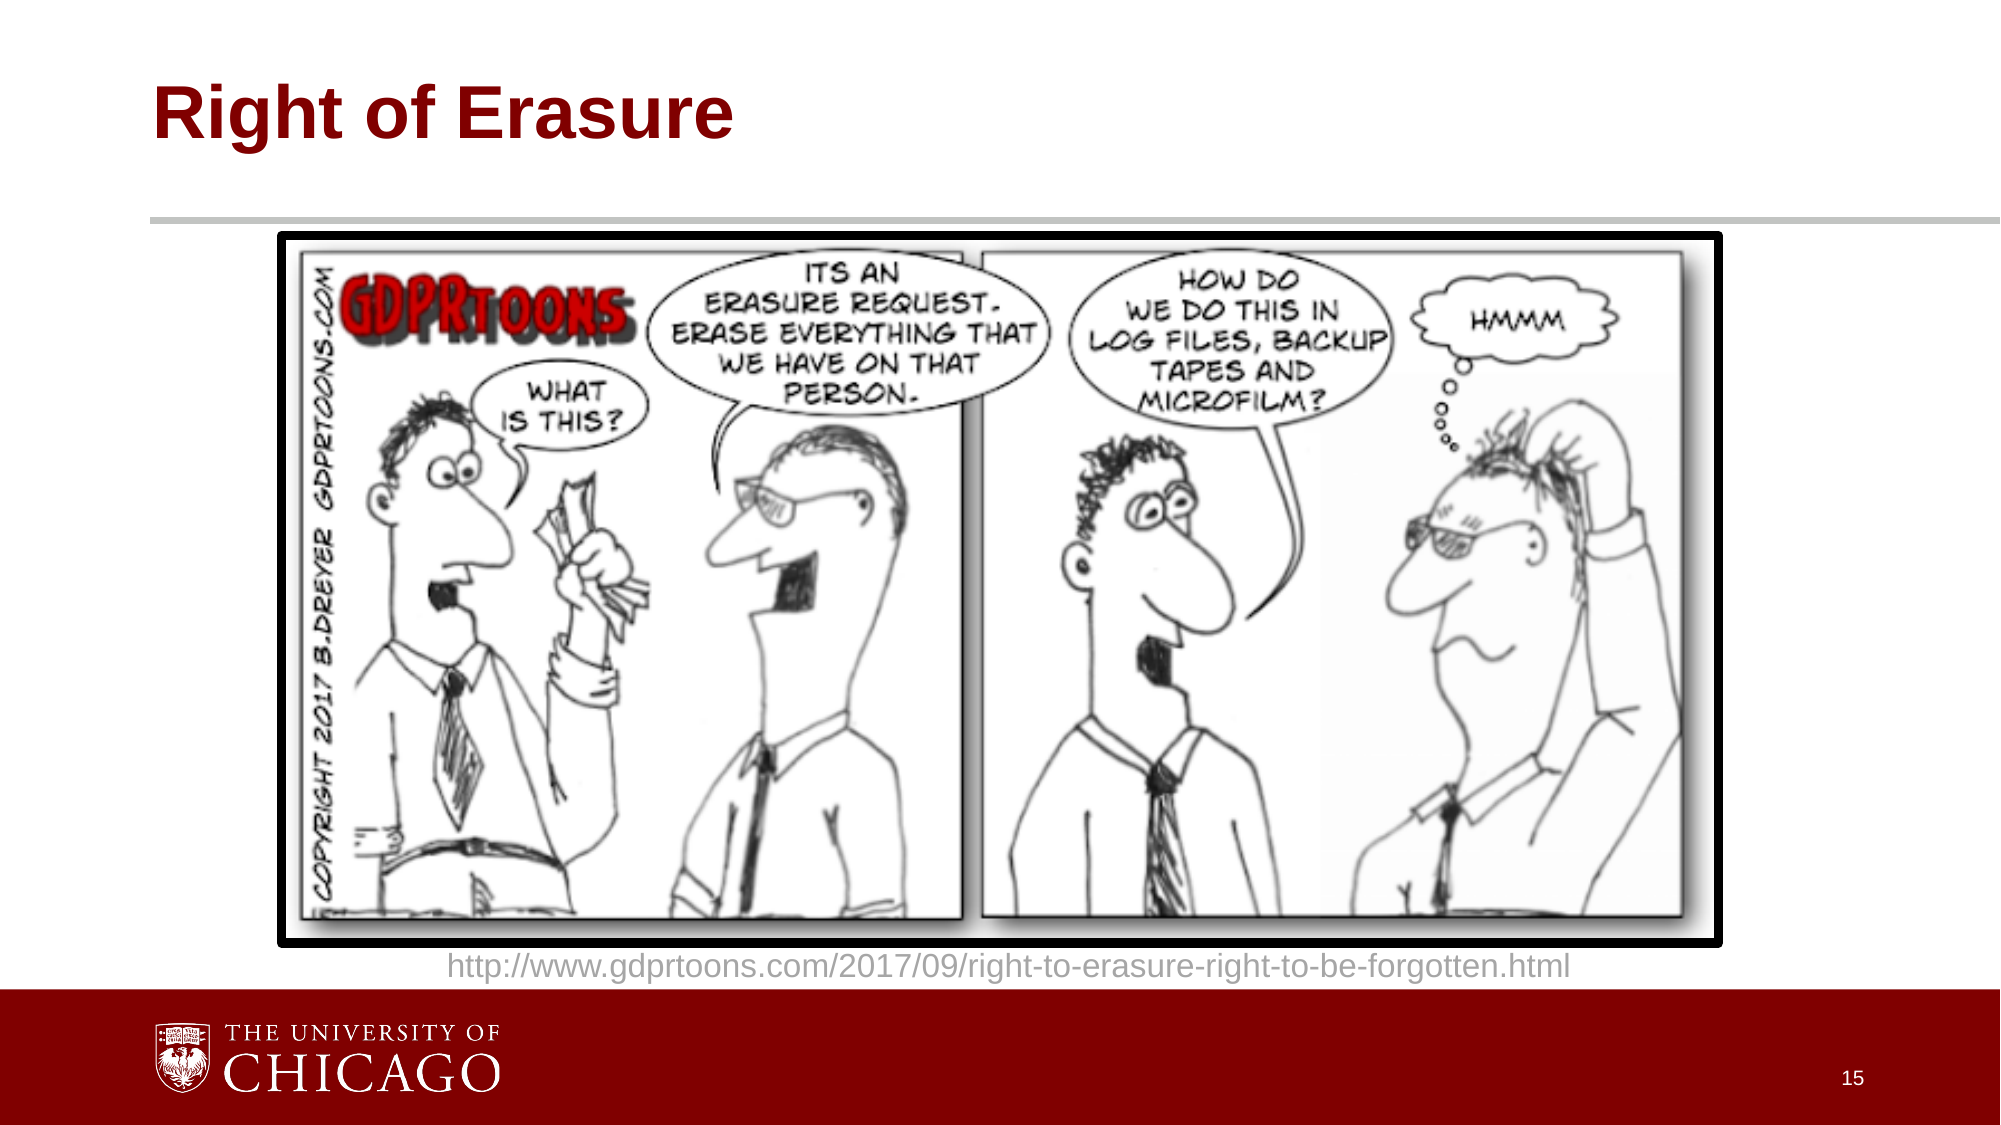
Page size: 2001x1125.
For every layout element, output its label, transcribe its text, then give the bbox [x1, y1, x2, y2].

title Right of Erasure [137, 0, 1863, 218]
slide_number 15 [1412, 1046, 1880, 1107]
picture [286, 240, 1714, 939]
text_box http://www.gdprtoons.com/2017/09/right-to-erasure-right-to-be-forgotten.html [164, 936, 1856, 992]
